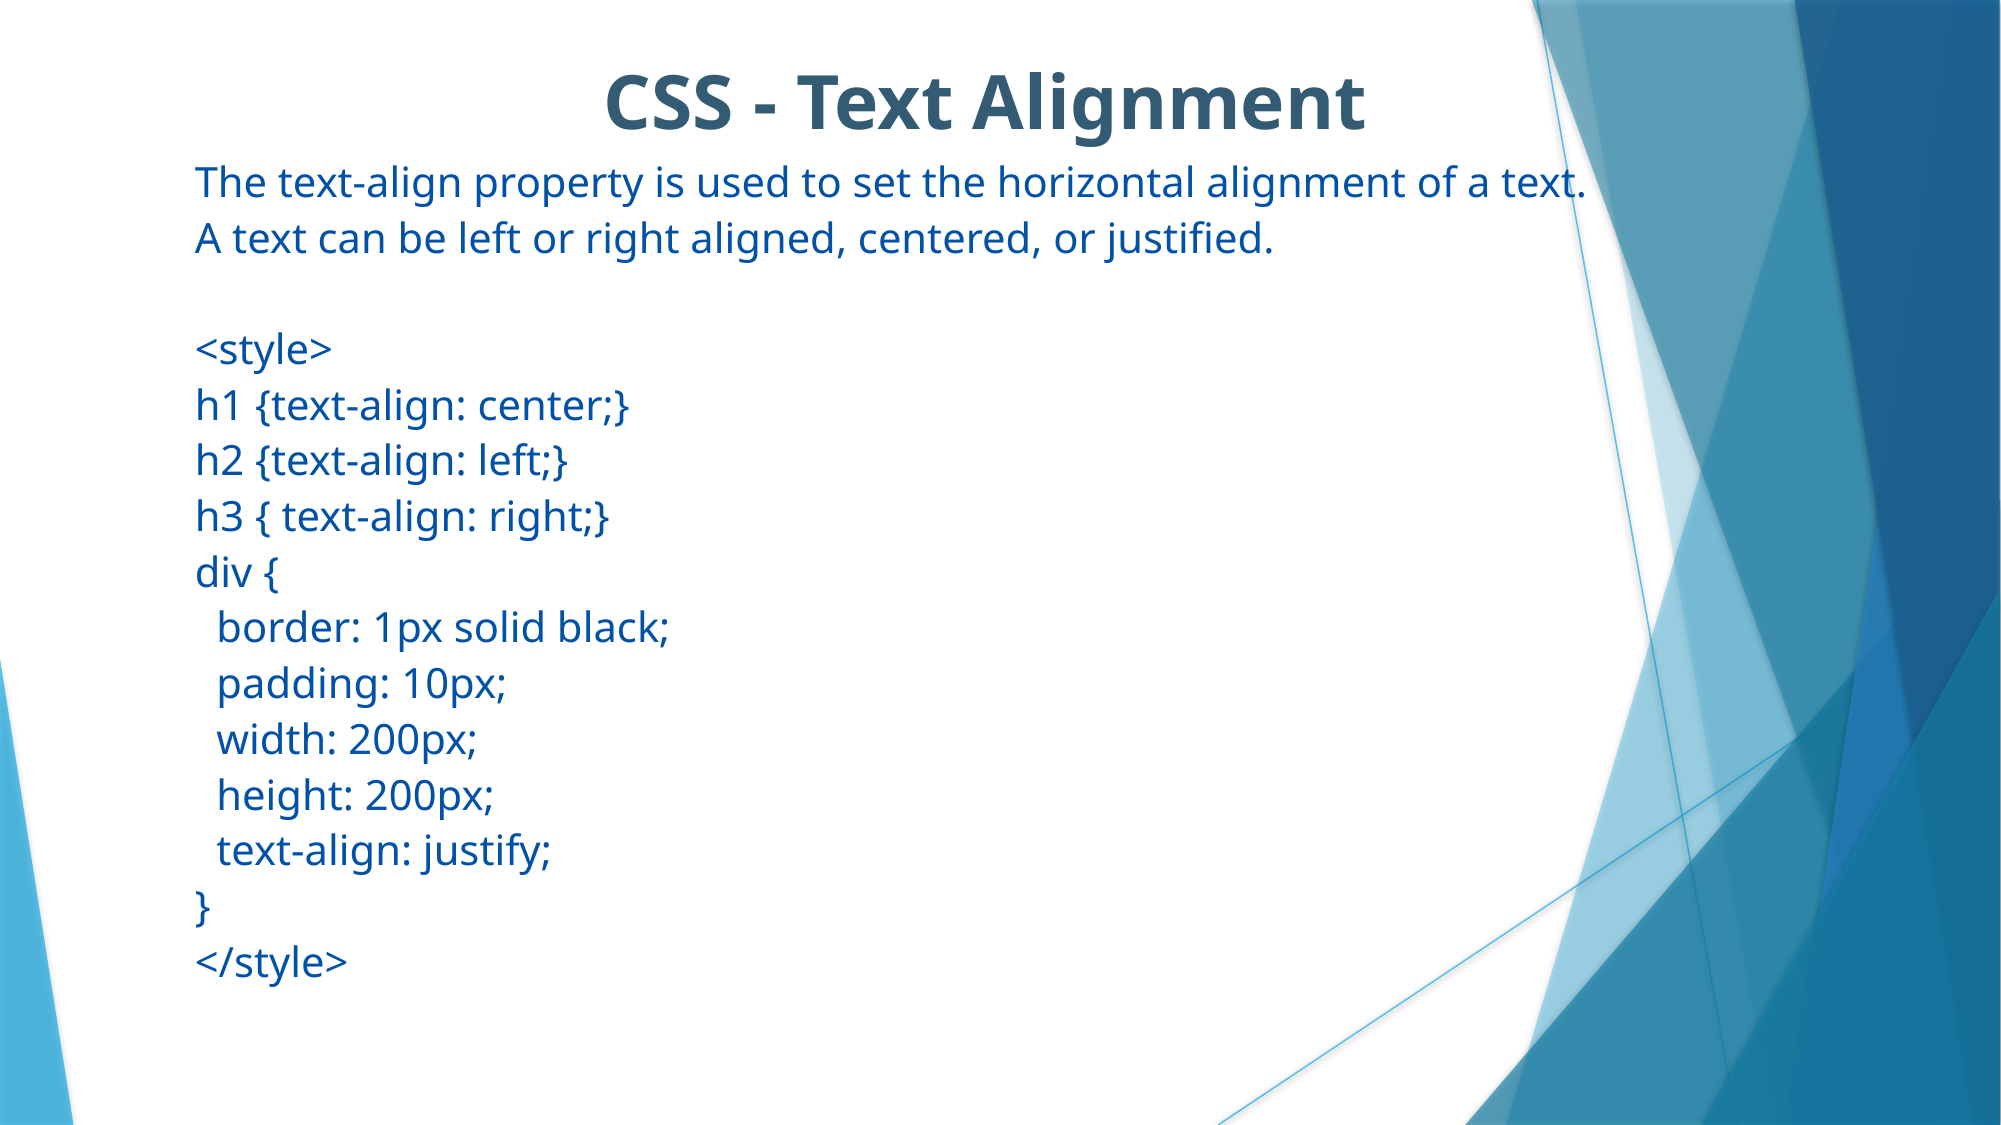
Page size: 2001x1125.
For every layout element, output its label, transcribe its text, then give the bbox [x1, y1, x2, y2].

text_box CSS - Text Alignment [194, 9, 1776, 145]
text_box The text-align property is used to set the horizontal alignment of a text. A text can be left or right aligned, centered, or justified. <style> h1 {text-align: center;} h2 {text-align: left;} h3 { text-align: right;} div { border: 1px solid black; padding: 10px; width: 200px; height: 200px; text-align: justify; } </style> [194, 149, 1776, 1042]
